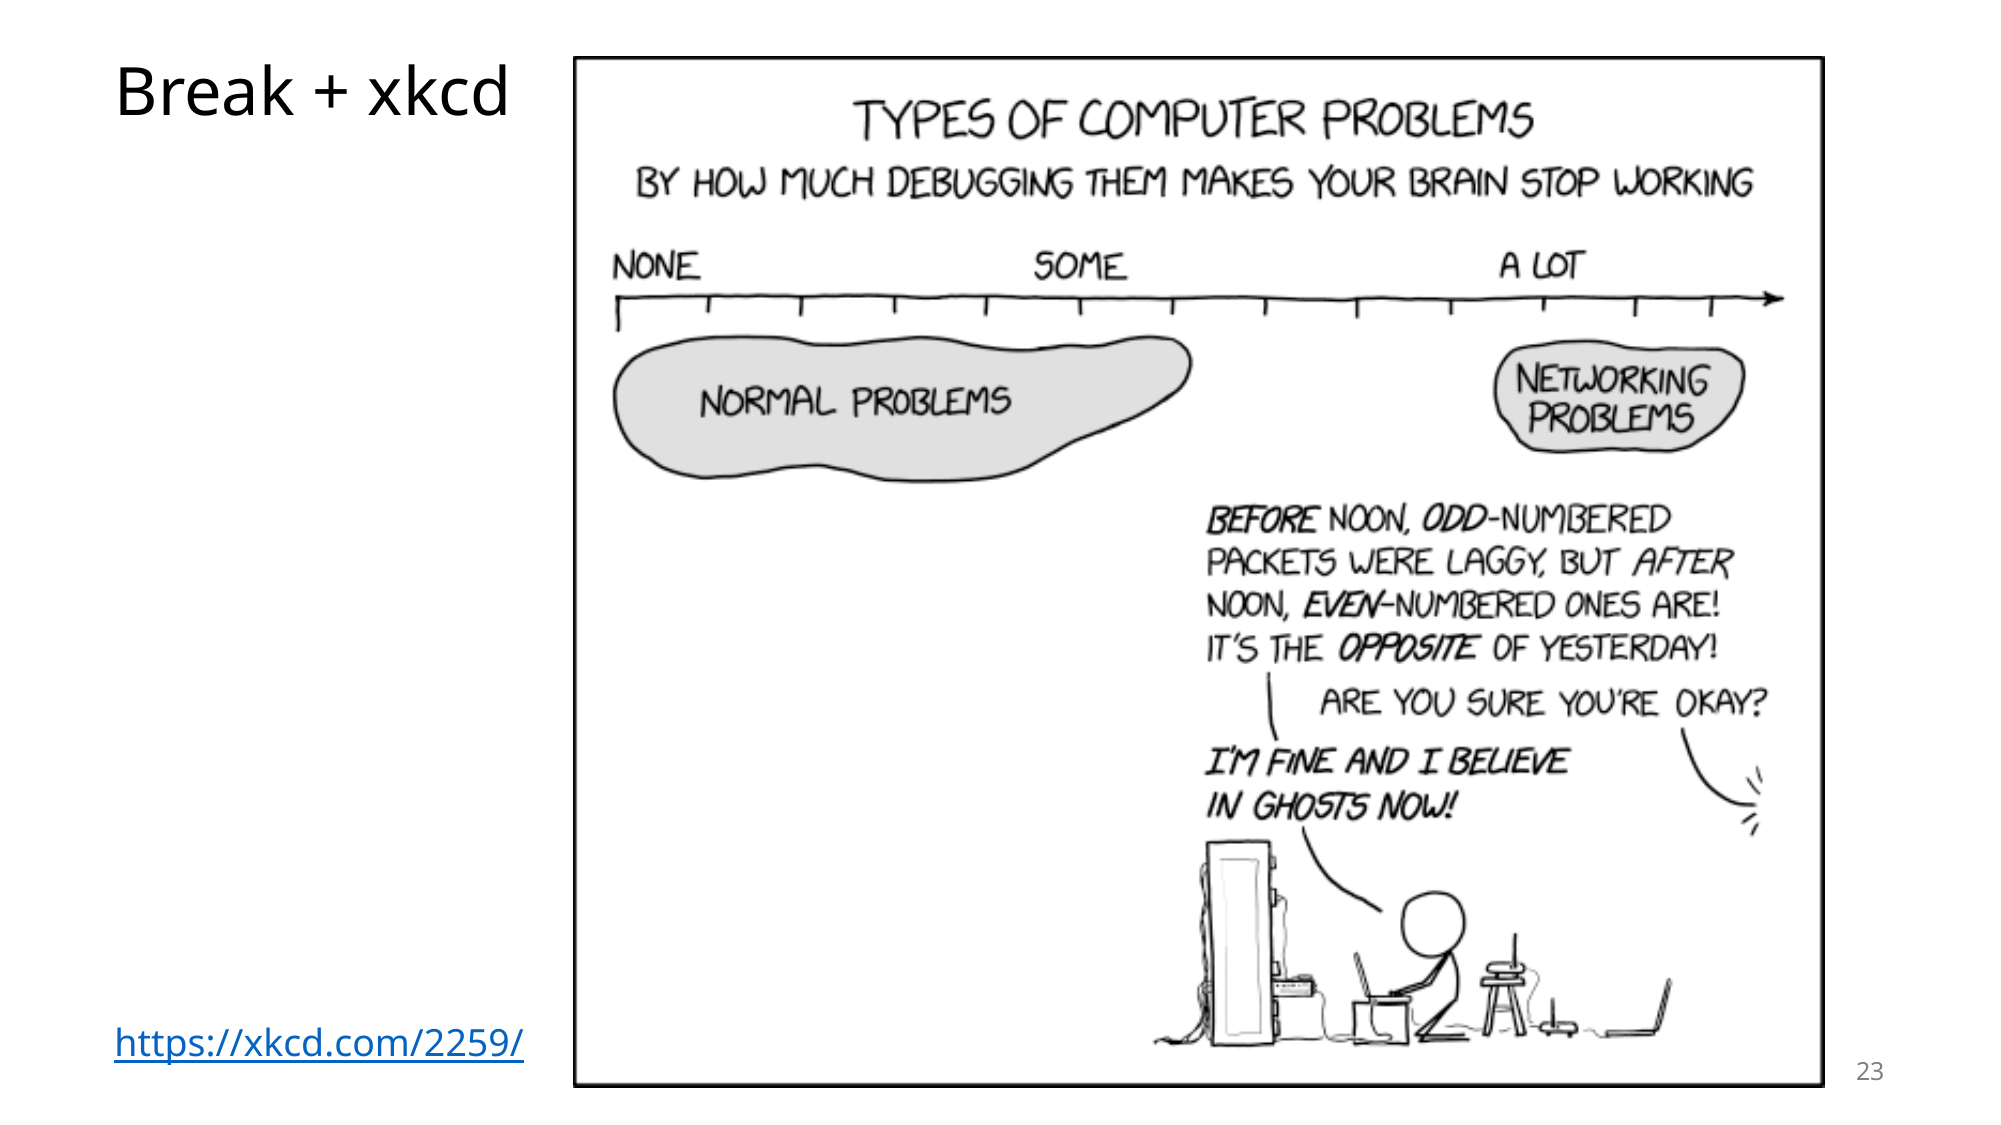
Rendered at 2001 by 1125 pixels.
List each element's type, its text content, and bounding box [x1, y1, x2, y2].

slide_number 23 [1749, 1042, 1900, 1103]
picture [573, 56, 1825, 1088]
title Break + xkcd [99, 37, 1900, 150]
text_box https://xkcd.com/2259/ [99, 1012, 573, 1078]
